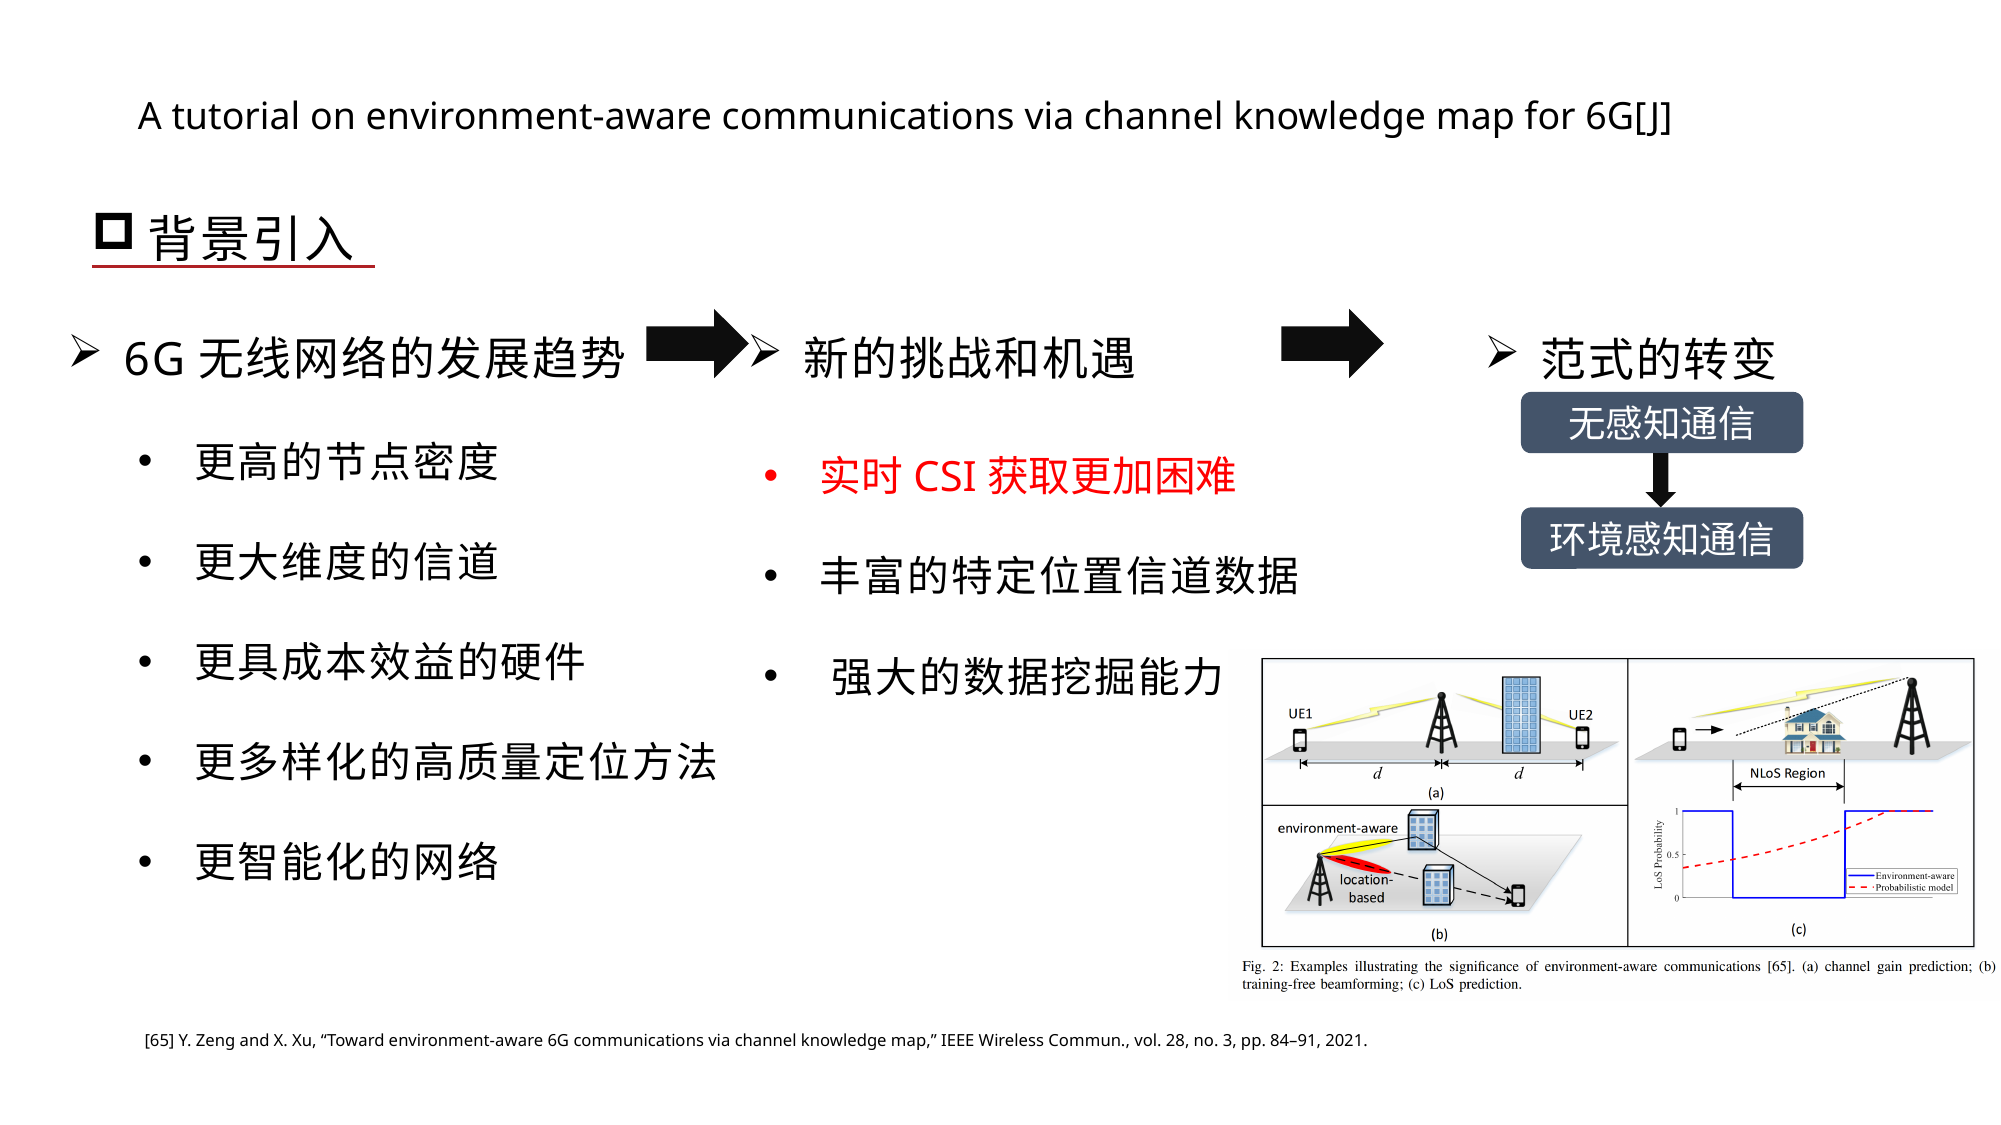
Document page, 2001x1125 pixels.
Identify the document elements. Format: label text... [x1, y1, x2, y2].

text_box 实时CSI获取更加困难 丰富的特定位置信道数据 强大的数据挖掘能力 [748, 392, 1537, 947]
title A tutorial on environment-aware communications via channel knowledge map for 6G[J] [123, 51, 1727, 183]
text_box 范式的转变 [1469, 267, 1933, 388]
text_box 新的挑战和机遇 [732, 266, 1591, 392]
text_box 背景引入 [76, 182, 861, 266]
text_box 6G无线网络的发展趋势 [52, 266, 732, 392]
text_box [645, 306, 751, 381]
text_box [65] Y. Zeng and X. Xu, “Toward environment-aware 6G communications via channel knowledge map,” IEEE Wireless Commun., vol. 28, no. 3, pp. 84–91, 2021. [129, 1022, 1841, 1058]
text_box [1642, 452, 1679, 506]
text_box [1280, 306, 1386, 381]
text_box 更高的节点密度 更大维度的信道 更具成本效益的硬件 更多样化的高质量定位方法 更智能化的网络 [123, 378, 748, 933]
picture [1228, 649, 2000, 1002]
text_box 环境感知通信 [1520, 506, 1805, 570]
text_box 无感知通信 [1519, 390, 1805, 455]
